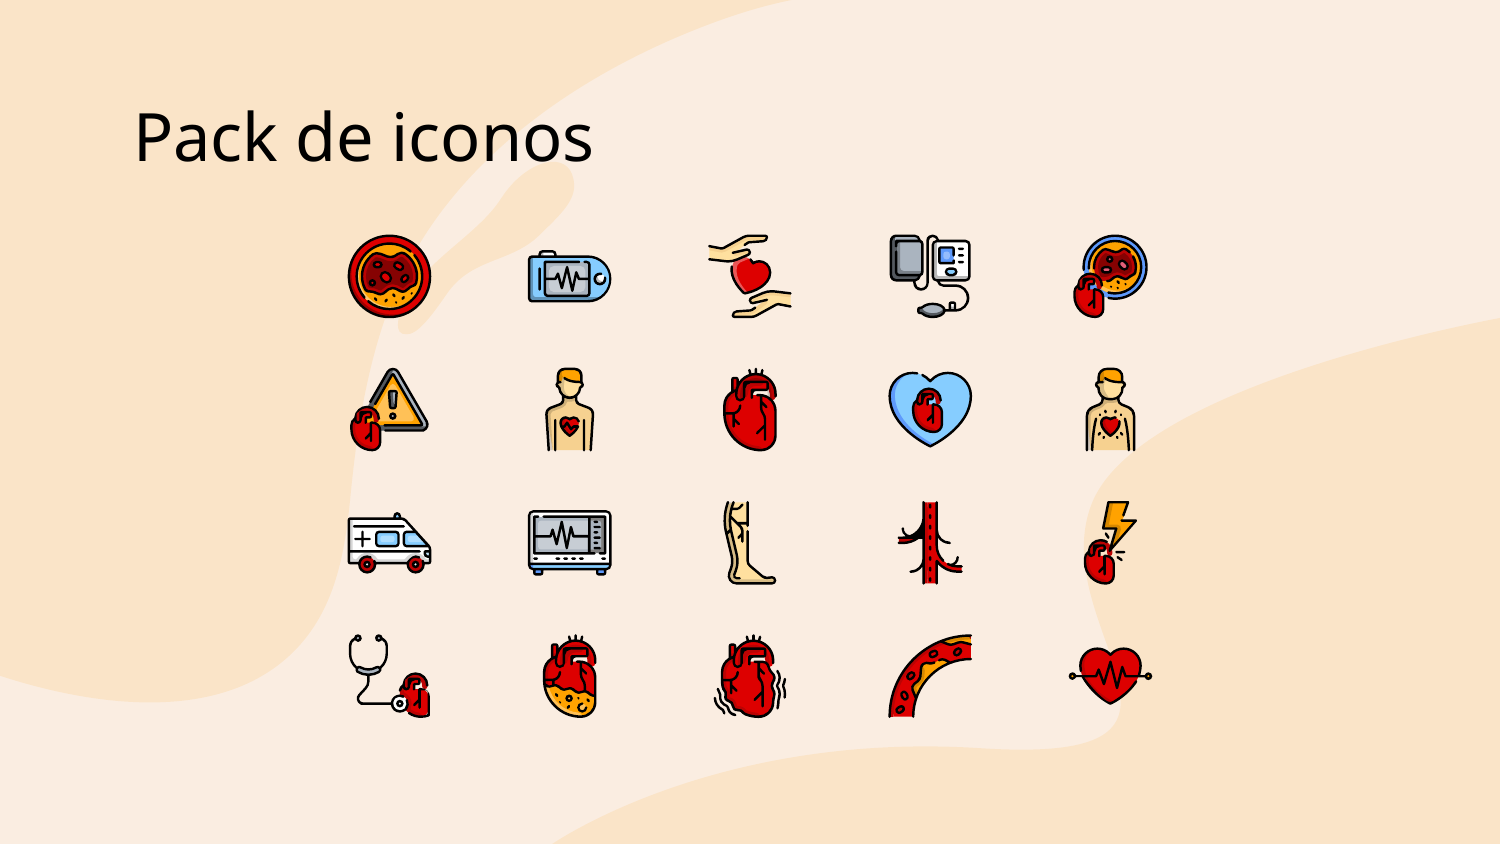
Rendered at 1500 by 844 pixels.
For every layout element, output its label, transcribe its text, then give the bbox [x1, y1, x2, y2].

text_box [1068, 647, 1153, 706]
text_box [544, 367, 595, 452]
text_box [722, 367, 777, 452]
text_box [347, 511, 432, 574]
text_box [542, 633, 597, 719]
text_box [527, 509, 612, 576]
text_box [713, 633, 787, 719]
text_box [896, 500, 964, 585]
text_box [1085, 367, 1136, 452]
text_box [1073, 234, 1148, 319]
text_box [349, 367, 431, 452]
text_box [722, 500, 777, 585]
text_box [1083, 500, 1138, 585]
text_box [527, 249, 612, 303]
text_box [888, 634, 973, 719]
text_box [347, 234, 432, 319]
title Pack de iconos [118, 88, 1382, 182]
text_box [348, 634, 431, 719]
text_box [889, 234, 972, 319]
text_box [888, 371, 973, 448]
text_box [707, 234, 793, 319]
